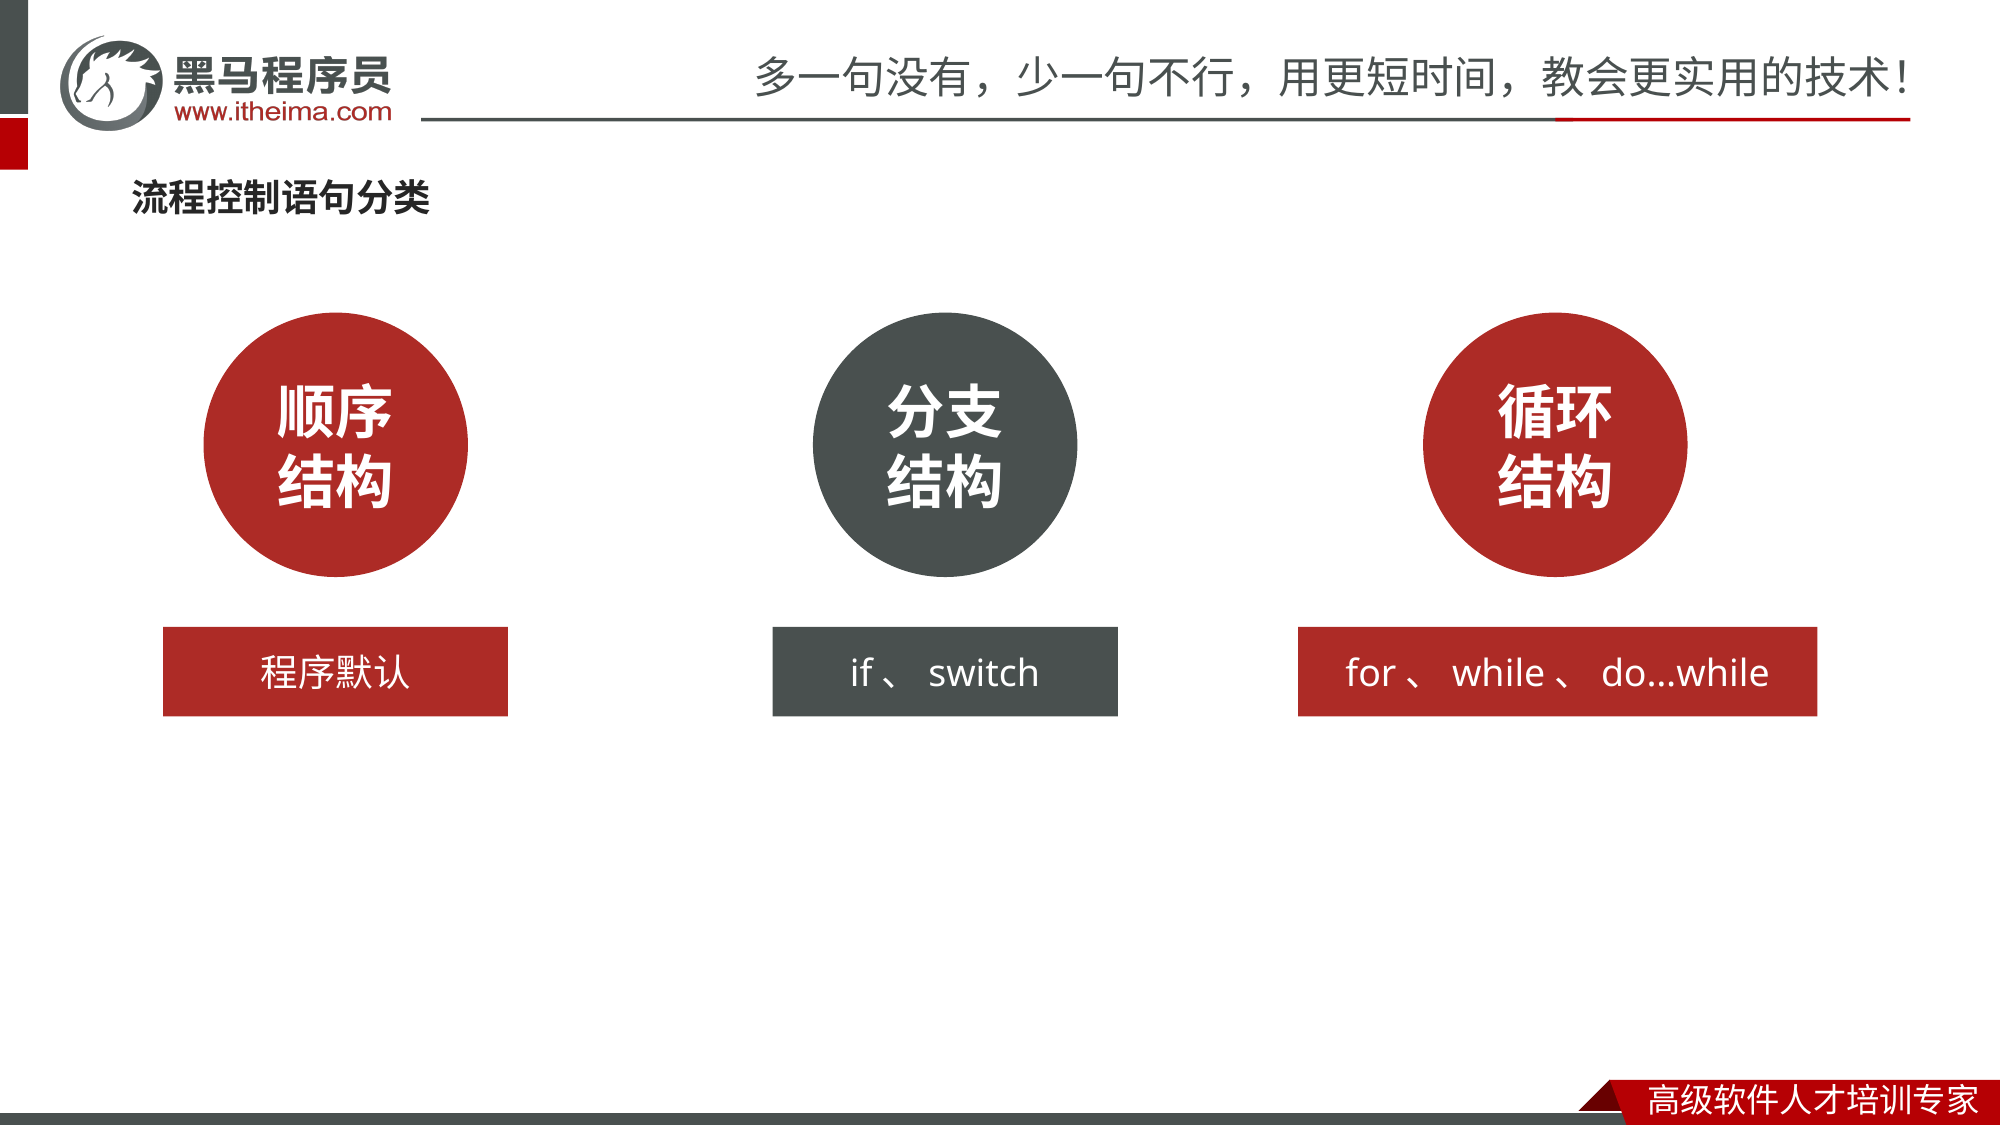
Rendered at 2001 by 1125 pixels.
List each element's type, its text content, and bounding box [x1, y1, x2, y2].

text_box 分支结构 [810, 310, 1080, 580]
text_box 循环结构 [1421, 310, 1690, 580]
text_box for、while、do…while [1296, 625, 1820, 718]
title [116, 40, 1556, 125]
text_box 顺序结构 [201, 310, 471, 580]
text_box if、switch [770, 625, 1120, 718]
text_box 程序默认 [161, 625, 510, 718]
picture [14, 0, 453, 179]
list 流程控制语句分类 [116, 154, 1880, 239]
